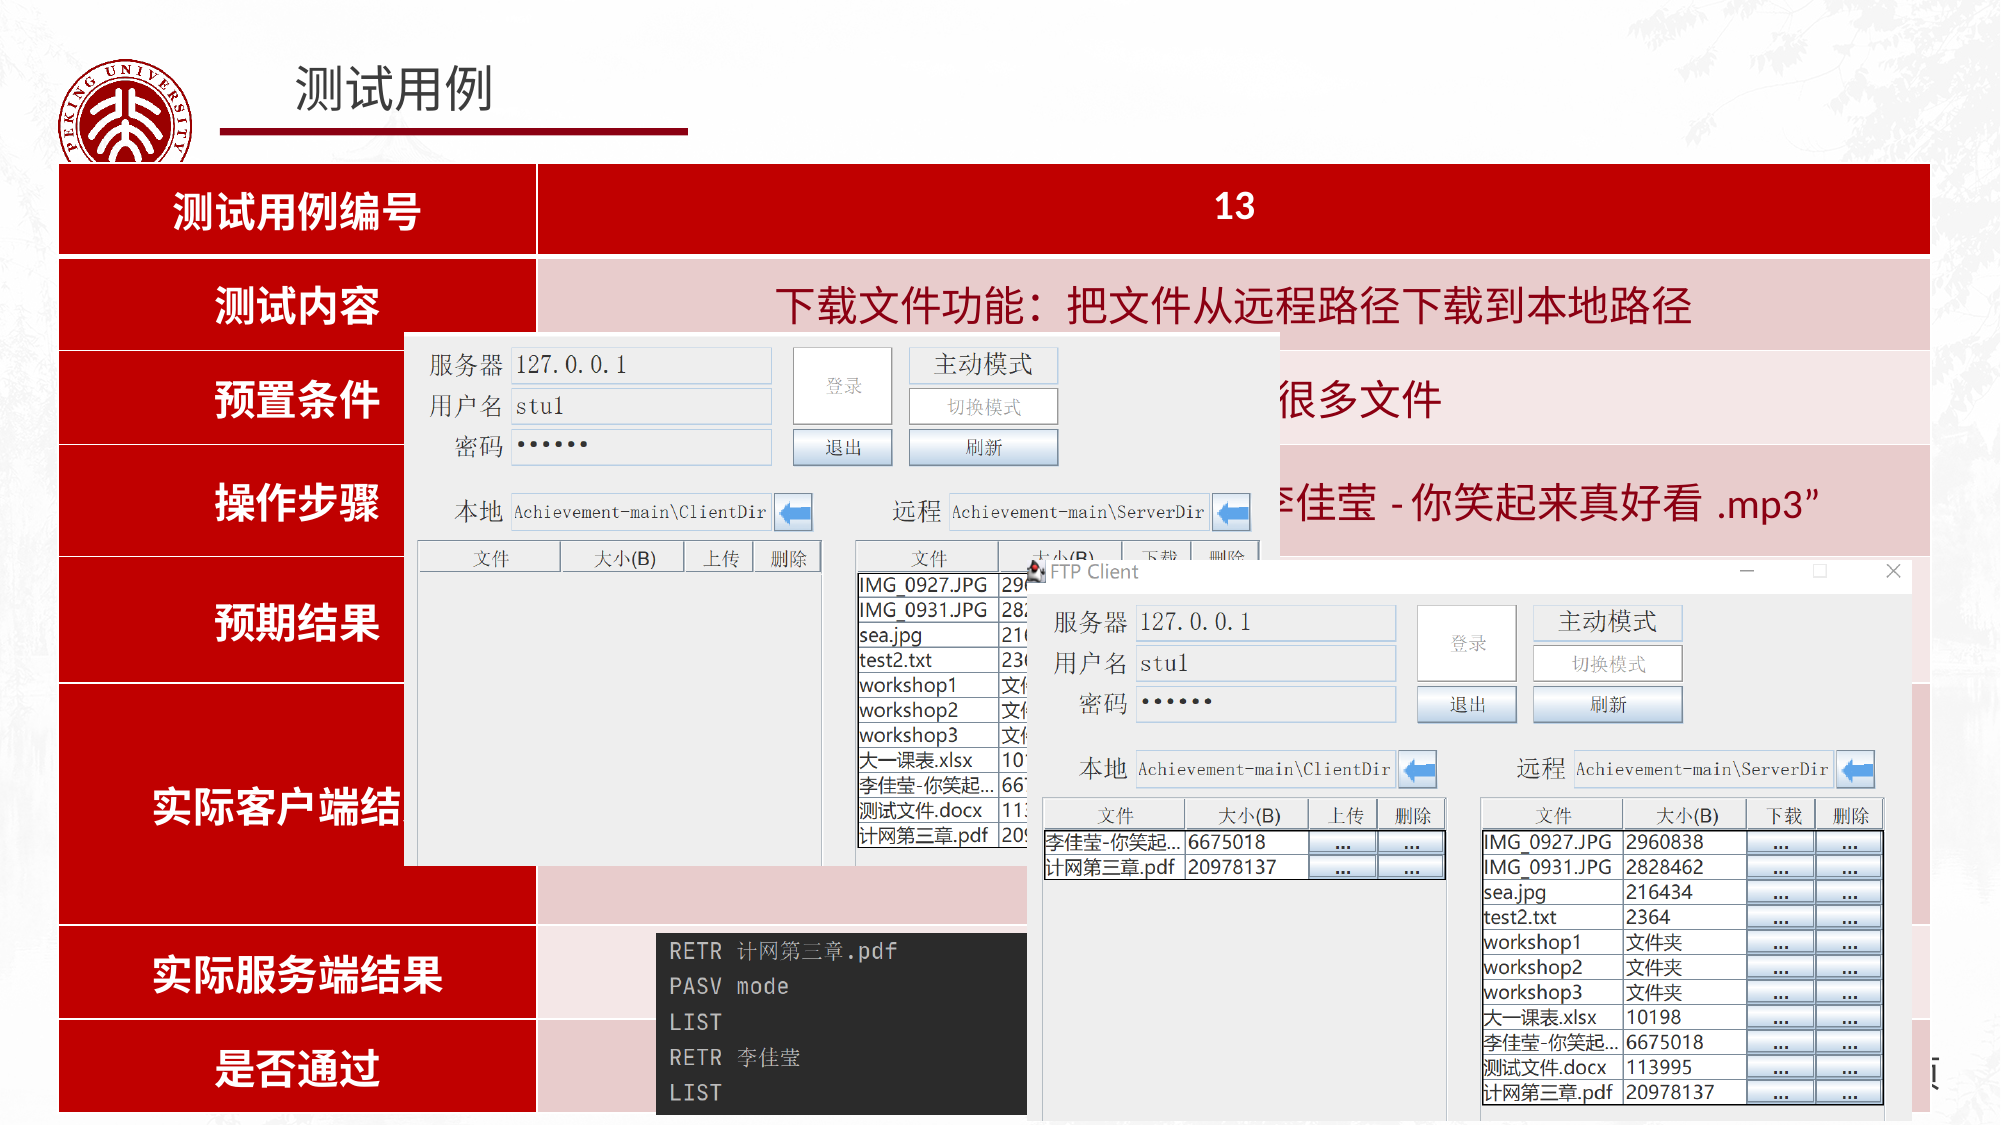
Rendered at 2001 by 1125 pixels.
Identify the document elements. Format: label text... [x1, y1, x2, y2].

table_cell 下载文件功能：把文件从远程路径下载到本地路径 [538, 259, 1930, 350]
table_cell 本地路径下新增“计网第三章.pdf”和“李佳莹 - 你笑起来真好看.mp3” [1280, 557, 1930, 682]
table_cell [538, 866, 1027, 924]
table_header 测试用例编号 [59, 164, 536, 254]
table_cell 是否通过 [59, 1020, 536, 1112]
table_cell 实际客户端结果 [59, 684, 536, 924]
table_cell 预置条件 [59, 351, 404, 444]
table_cell 操作步骤 [59, 445, 404, 556]
table_header 13 [538, 164, 1930, 254]
table_cell 测试内容 [59, 259, 536, 350]
picture [0, 0, 2001, 1125]
table_cell 是 [1912, 1020, 1930, 1112]
table_cell [538, 926, 1027, 1018]
table_cell 预期结果 [59, 557, 404, 682]
text_box [219, 127, 689, 137]
table_cell [1912, 684, 1930, 924]
table_cell 实际服务端结果 [59, 926, 536, 1018]
table_cell 点击下载“计网第三章.pdf”和“李佳莹-你笑起来真好看.mp3” [1280, 445, 1930, 556]
table_cell [1912, 926, 1930, 1018]
slide_number 28 [1932, 1042, 2000, 1103]
text_box 测试用例 [279, 50, 1357, 126]
table_cell 是 [538, 1020, 656, 1112]
table_cell 远程路径下有很多文件 [1280, 351, 1930, 444]
